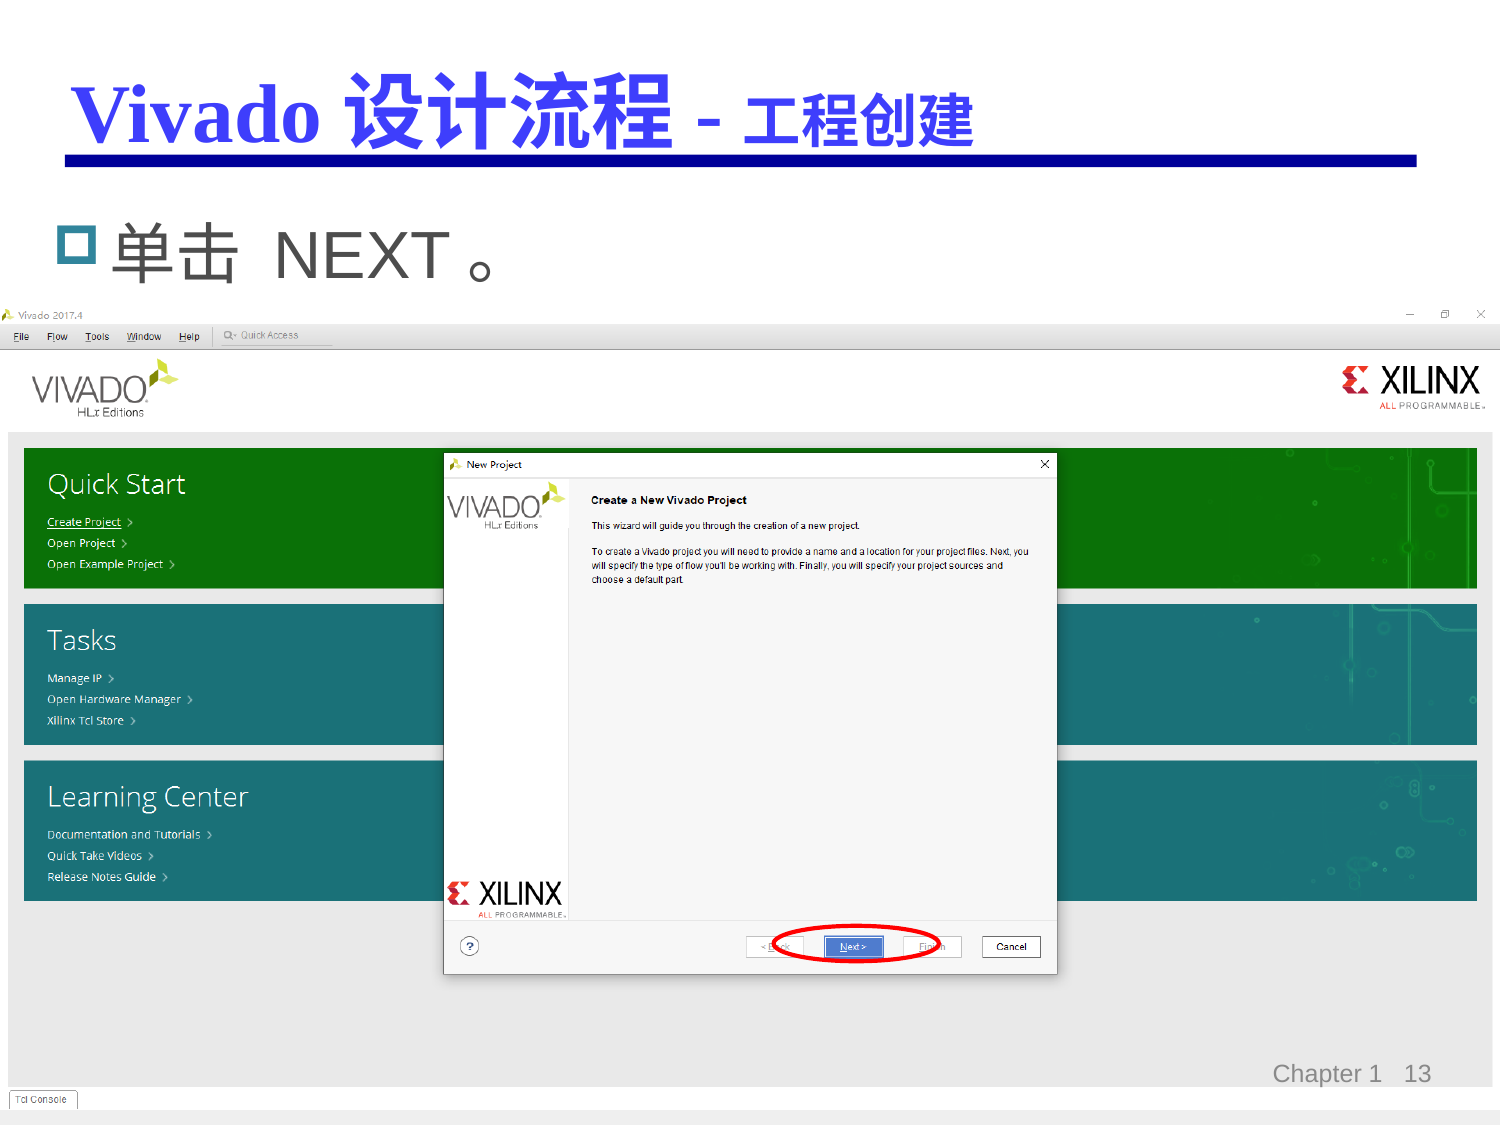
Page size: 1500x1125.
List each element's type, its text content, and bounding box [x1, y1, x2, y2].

picture [0, 305, 1500, 1125]
list 单击 NEXT。 [37, 204, 1480, 304]
title Vivado设计流程-工程创建 [55, 44, 1347, 175]
